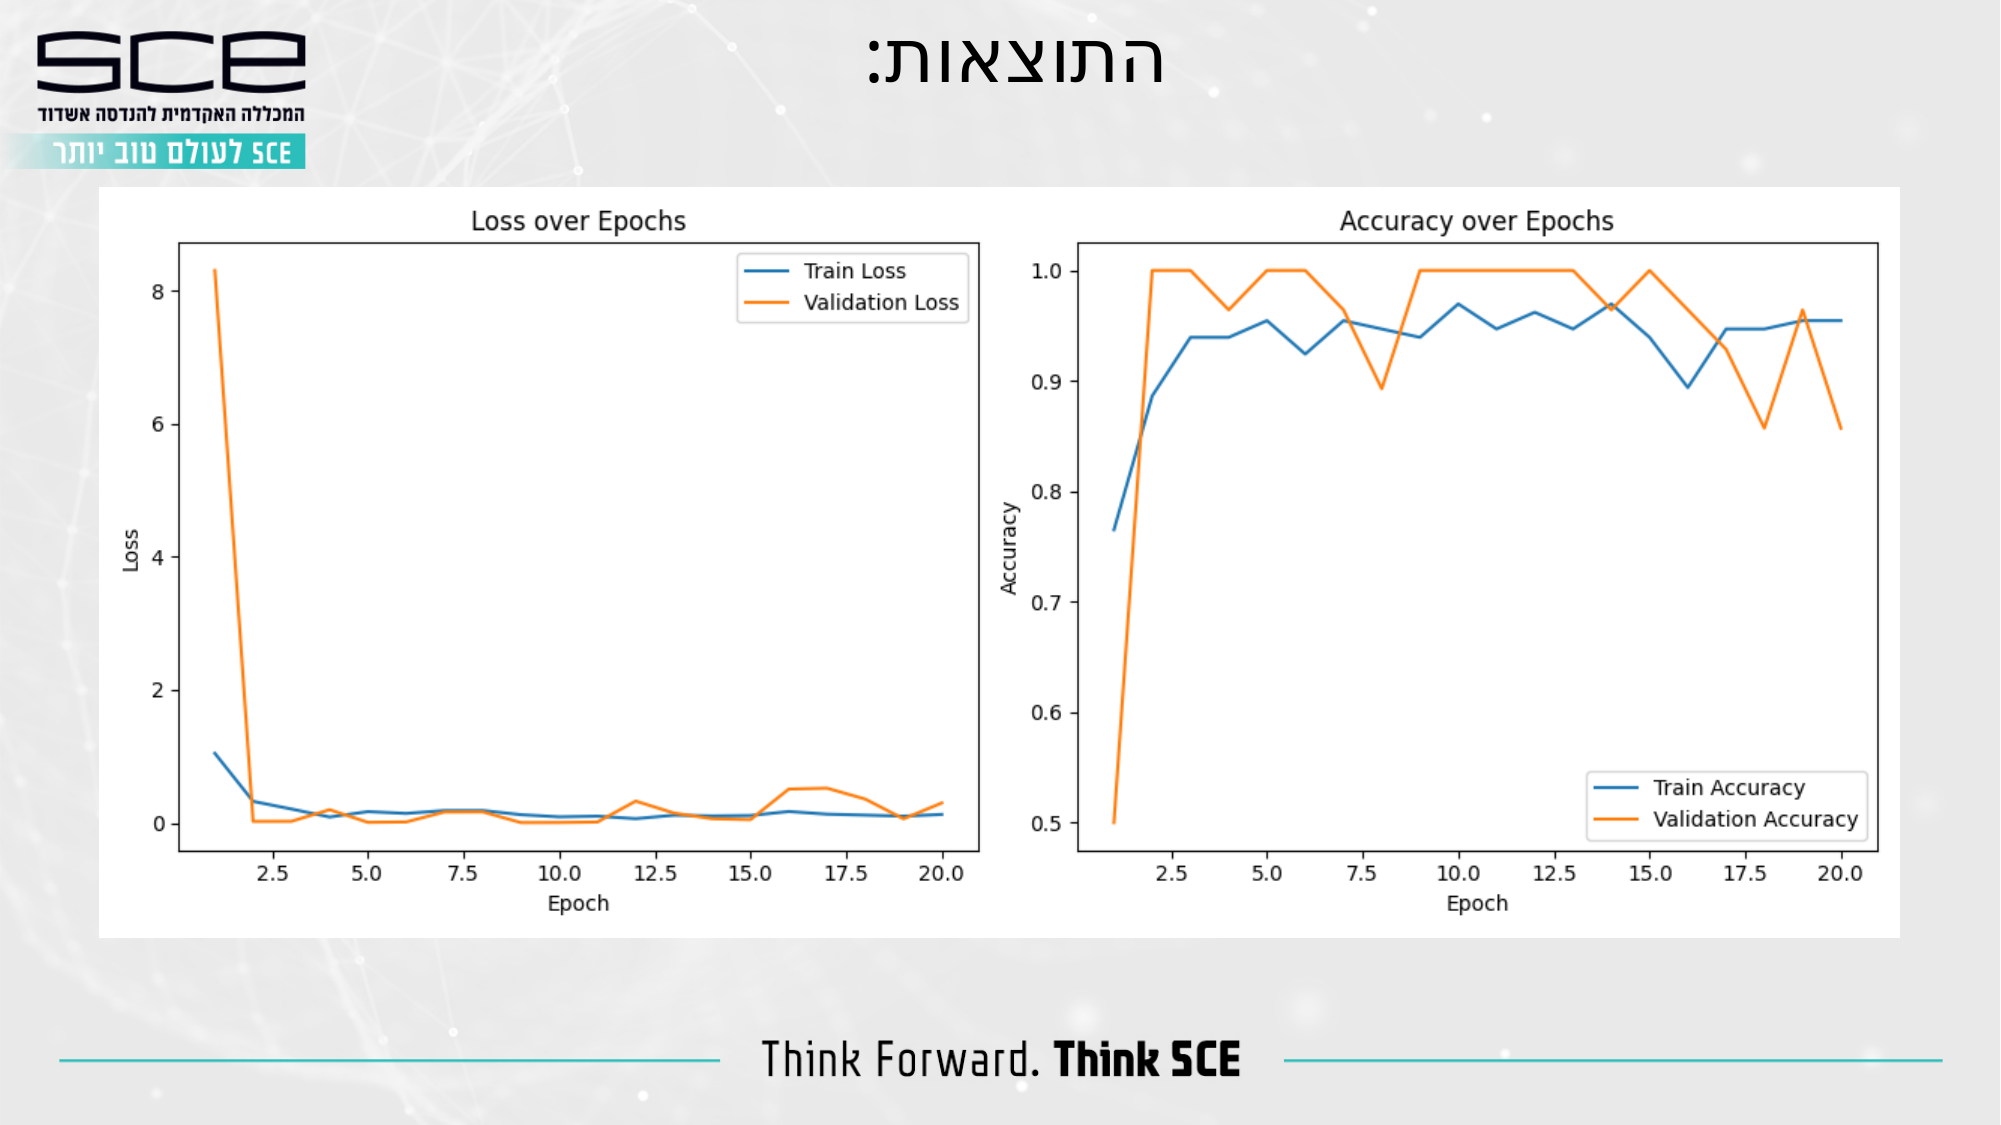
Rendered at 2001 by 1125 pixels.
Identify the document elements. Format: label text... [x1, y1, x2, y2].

text_box התוצאות: [561, 0, 1473, 105]
picture [0, 0, 2001, 1125]
